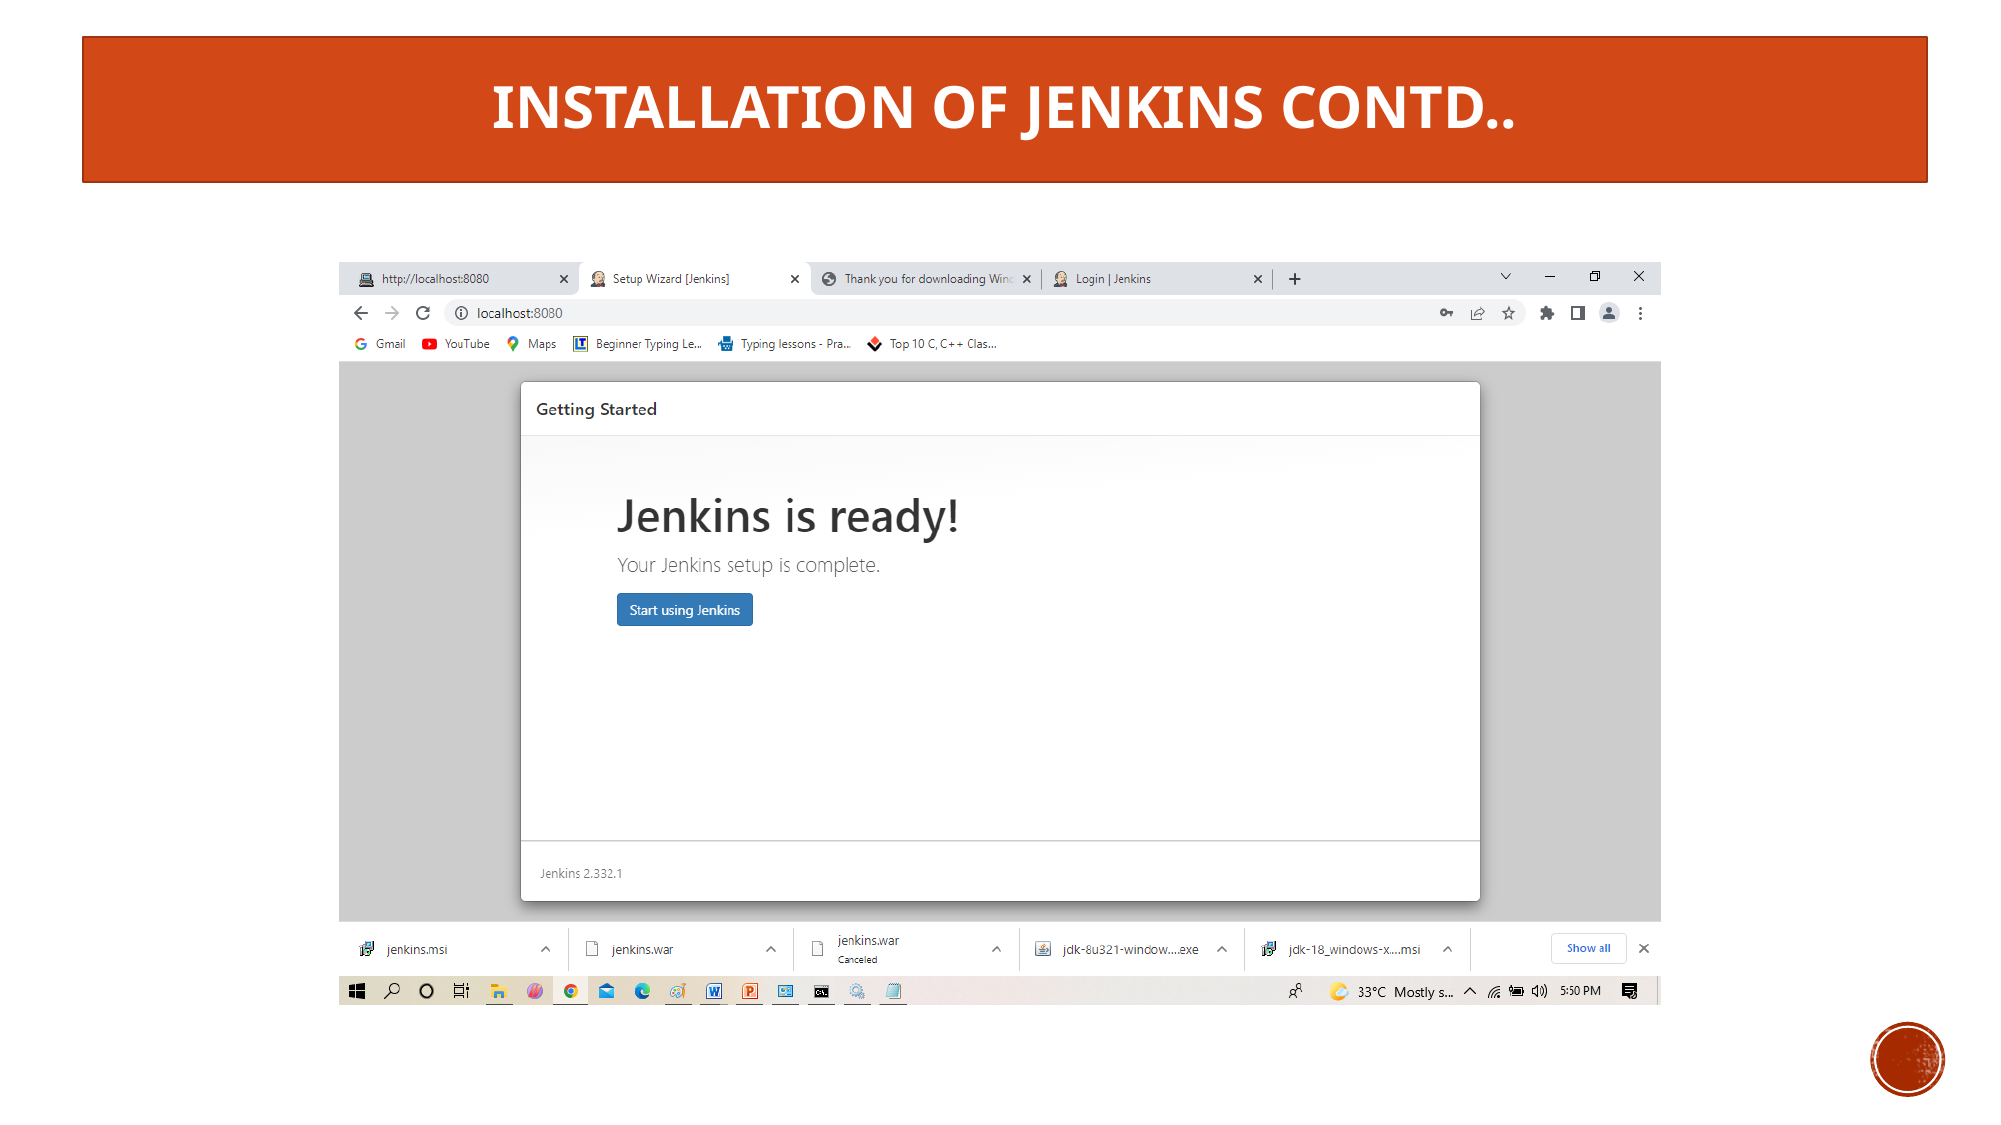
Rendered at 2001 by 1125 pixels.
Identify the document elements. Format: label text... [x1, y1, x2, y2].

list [343, 265, 1656, 1003]
title Installation of Jenkins Contd.. [82, 36, 1928, 183]
